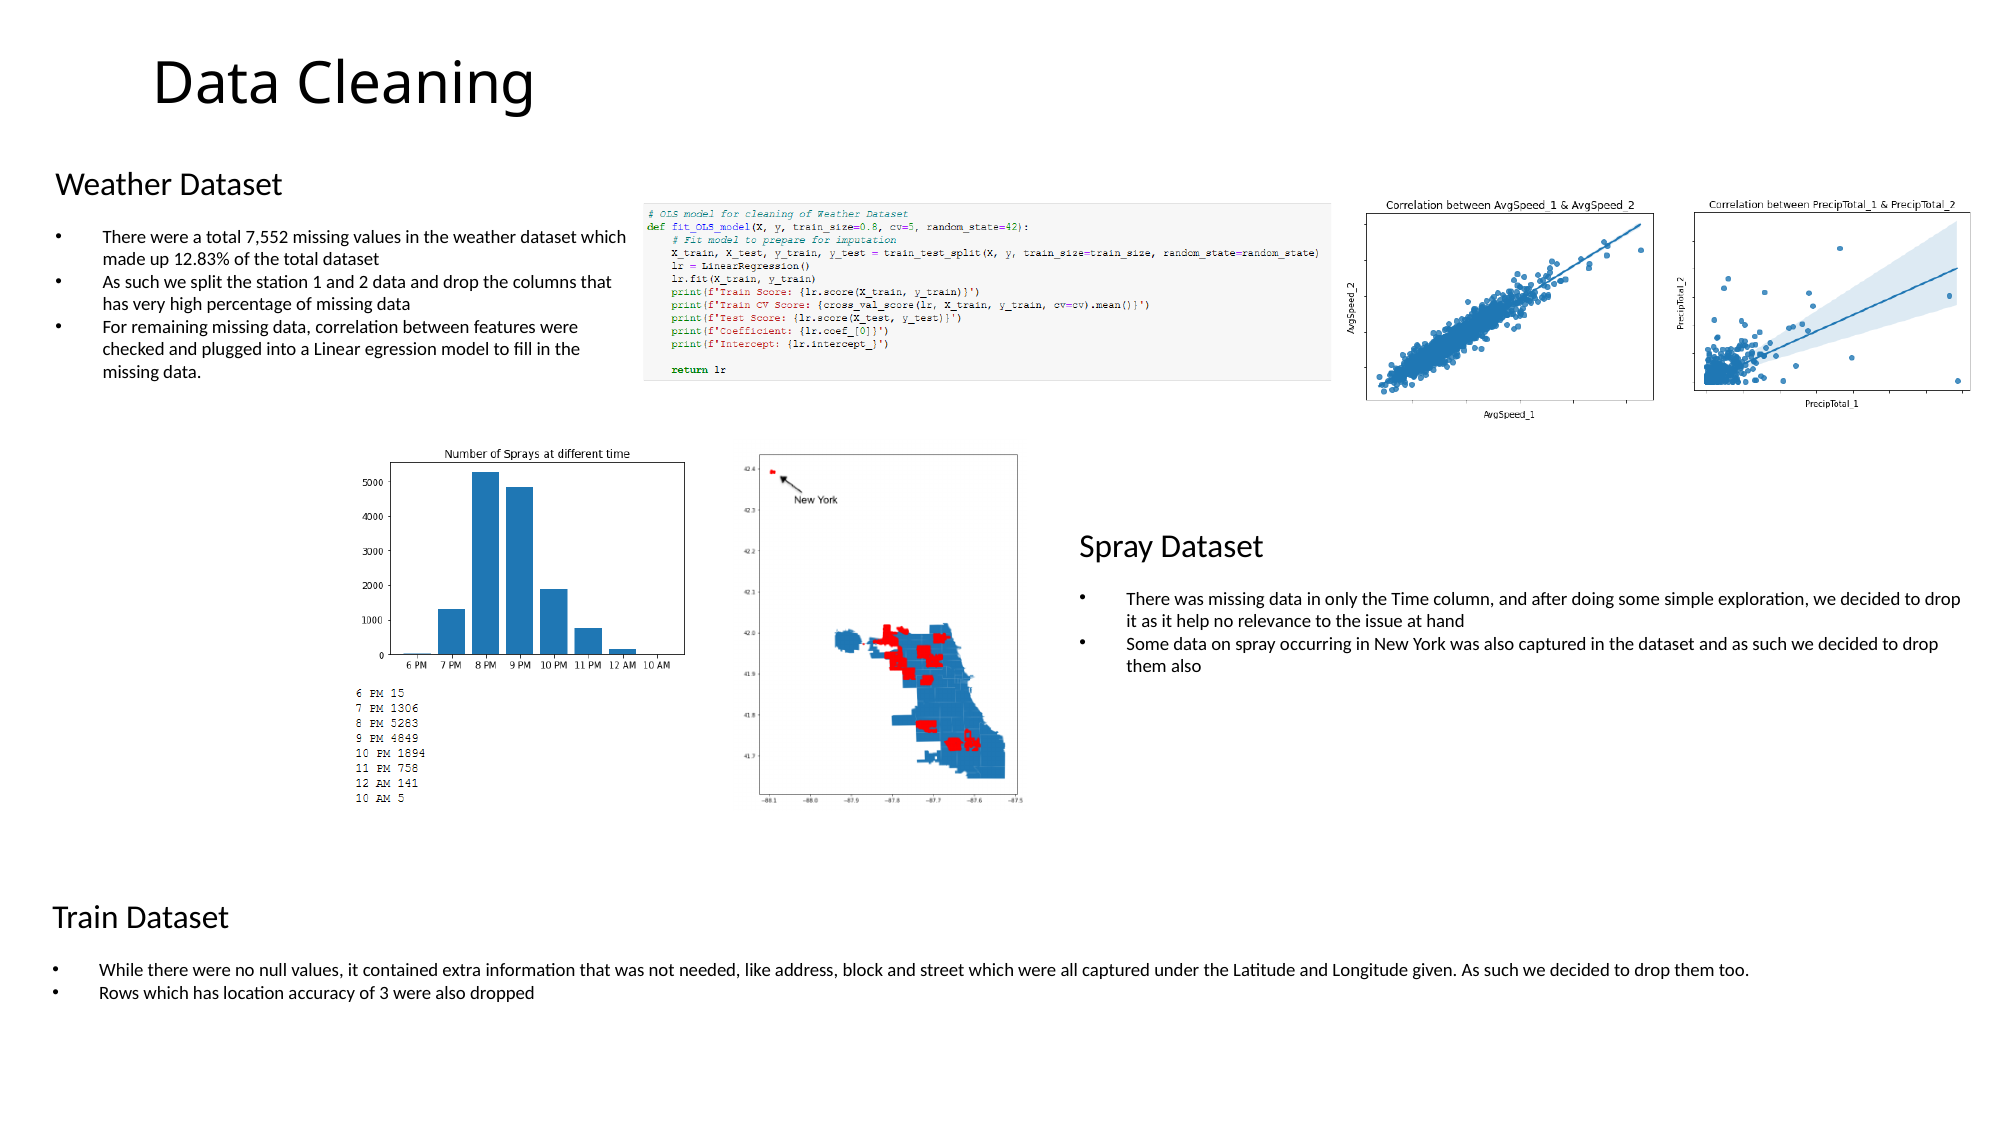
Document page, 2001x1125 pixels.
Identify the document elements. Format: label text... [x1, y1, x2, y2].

picture [1670, 194, 1976, 413]
text_box Spray Dataset There was missing data in only the Time column, and after doing some simple exploration, we decided to drop it as it help no relevance to the issue at hand Some data on spray occurring in New York was also captured in the dataset and as such we decided to drop them also [1064, 516, 1983, 684]
picture [346, 444, 696, 811]
picture [1341, 194, 1659, 424]
title Data Cleaning [137, 41, 1863, 129]
text_box Weather Dataset There were a total 7,552 missing values in the weather dataset which made up 12.83% of the total dataset As such we split the station 1 and 2 data and drop the columns that has very high percentage of missing data For remaining missing data, correlation between features were checked and plugged into a Linear egression model to fill in the missing data. [40, 154, 643, 390]
text_box Train Dataset While there were no null values, it contained extra information that was not needed, like address, block and street which were all captured under the Latitude and Longitude given. As such we decided to drop them too. Rows which has location accuracy of 3 were also dropped [37, 888, 1802, 1011]
picture [643, 200, 1332, 383]
picture [733, 439, 1027, 811]
